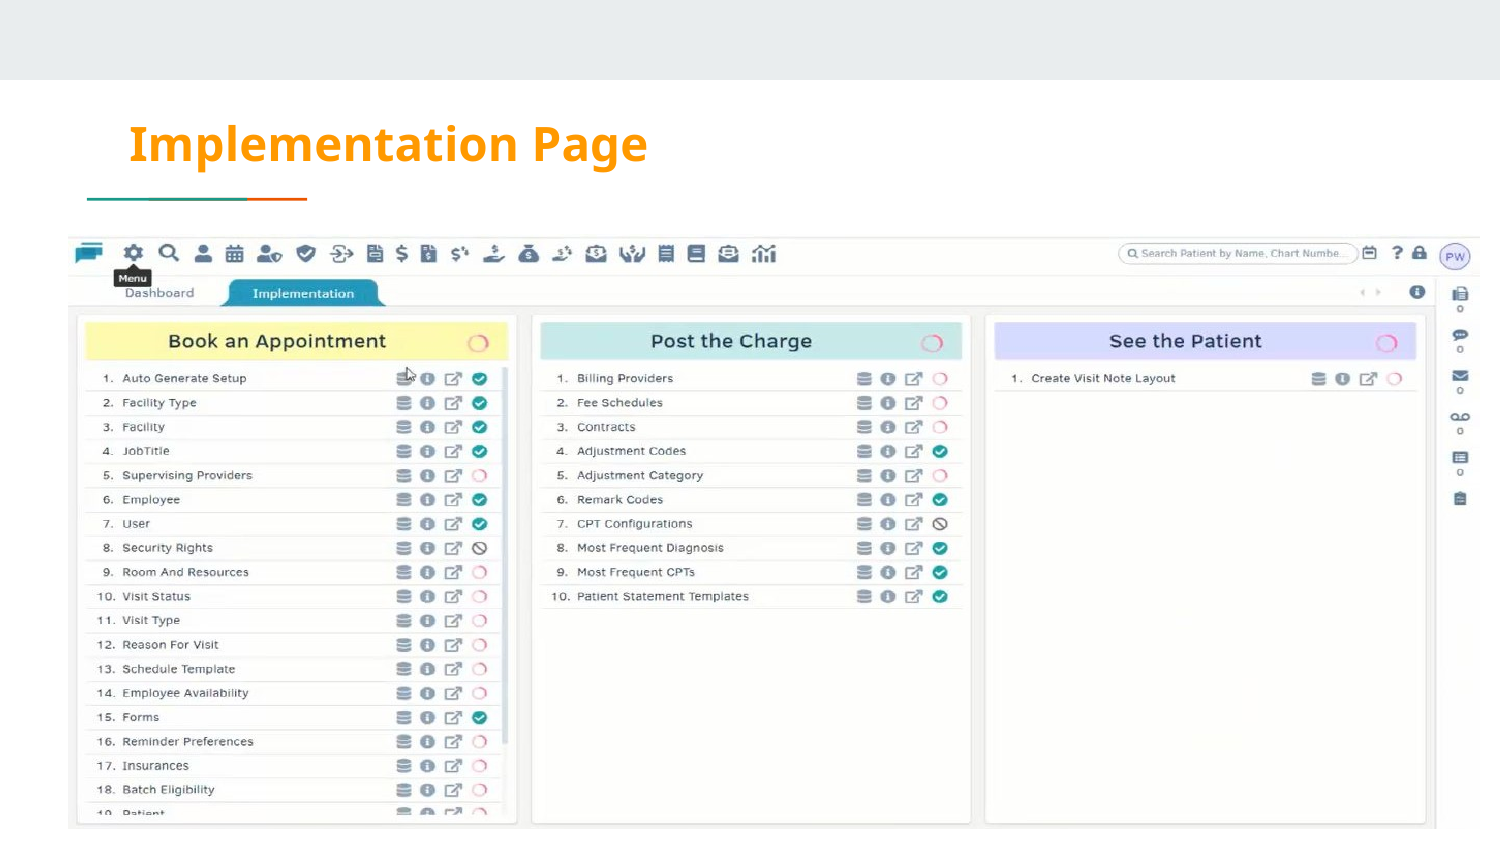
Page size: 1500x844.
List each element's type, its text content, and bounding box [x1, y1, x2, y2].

title Implementation Page [114, 99, 1376, 187]
picture [68, 233, 1480, 829]
